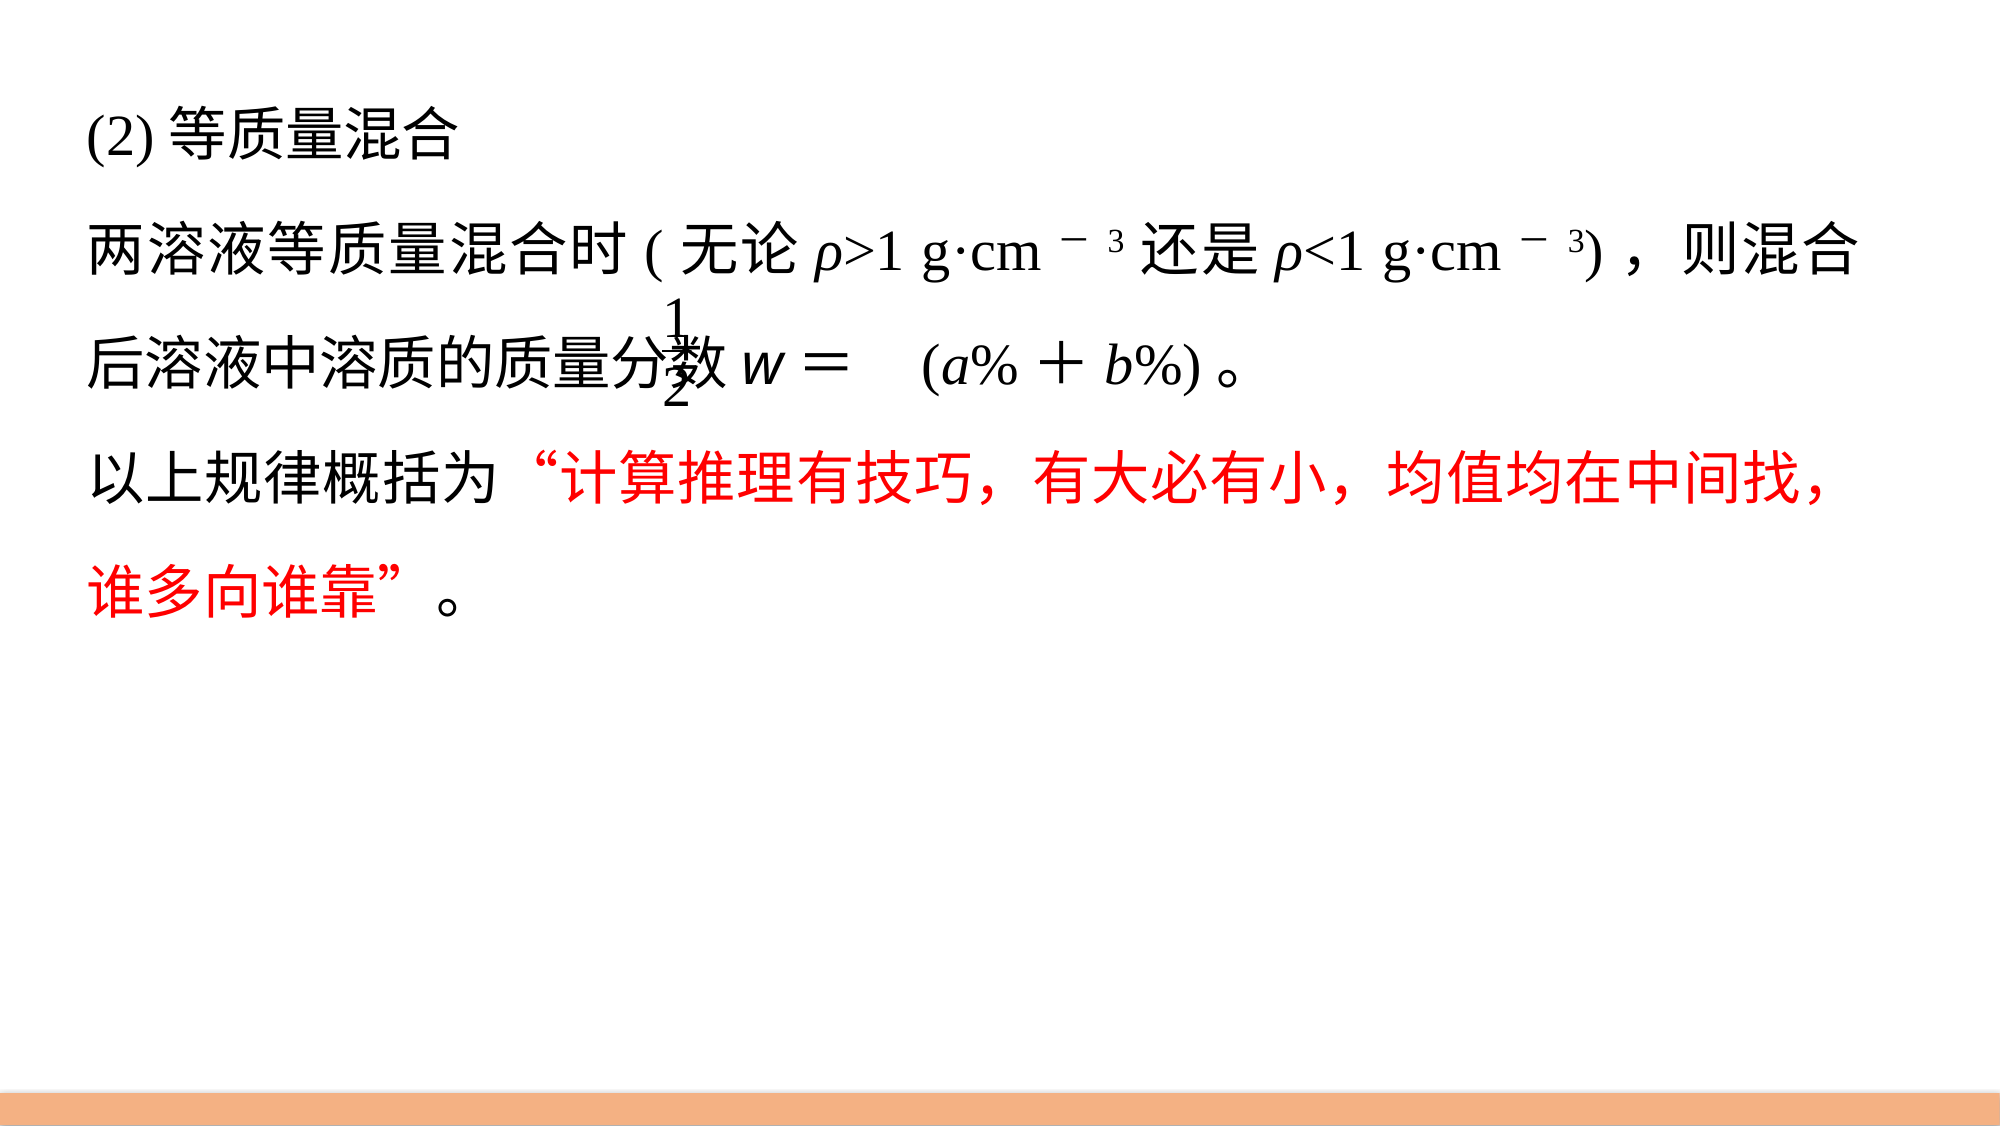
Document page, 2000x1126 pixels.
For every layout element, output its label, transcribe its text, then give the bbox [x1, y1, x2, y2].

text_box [661, 270, 733, 458]
text_box [0, 1092, 2000, 1126]
text_box (2)等质量混合 两溶液等质量混合时(无论ρ>1 g·cm－3还是ρ<1 g·cm－3)，则混合后溶液中溶质的质量分数w＝ (a%＋b%)。 以上规律概括为“计算推理有技巧，有大必有小，均值均在中间找，谁多向谁靠”。 [66, 42, 1880, 636]
